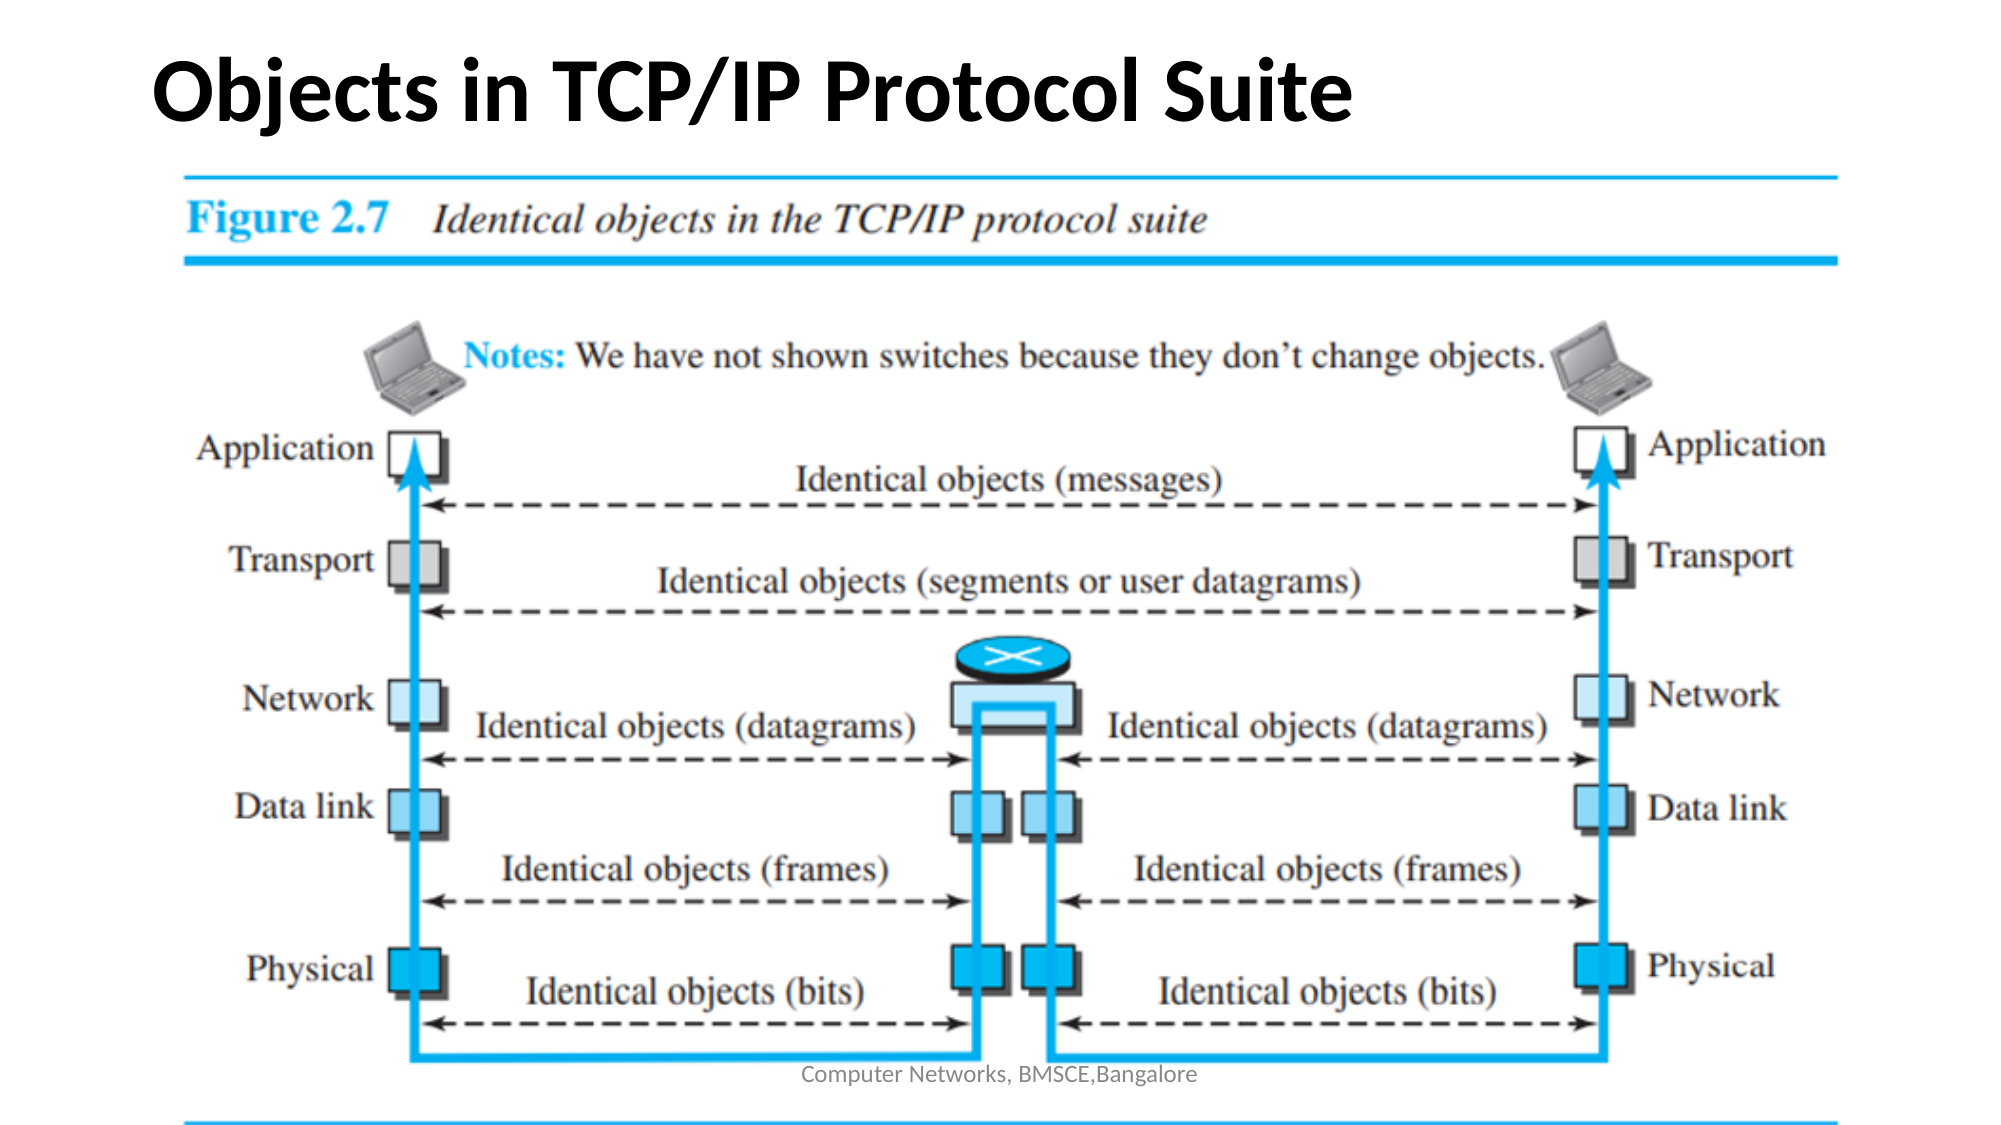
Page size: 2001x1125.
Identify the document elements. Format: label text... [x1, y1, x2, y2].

title Objects in TCP/IP Protocol Suite [137, 19, 1863, 164]
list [154, 163, 1863, 1125]
